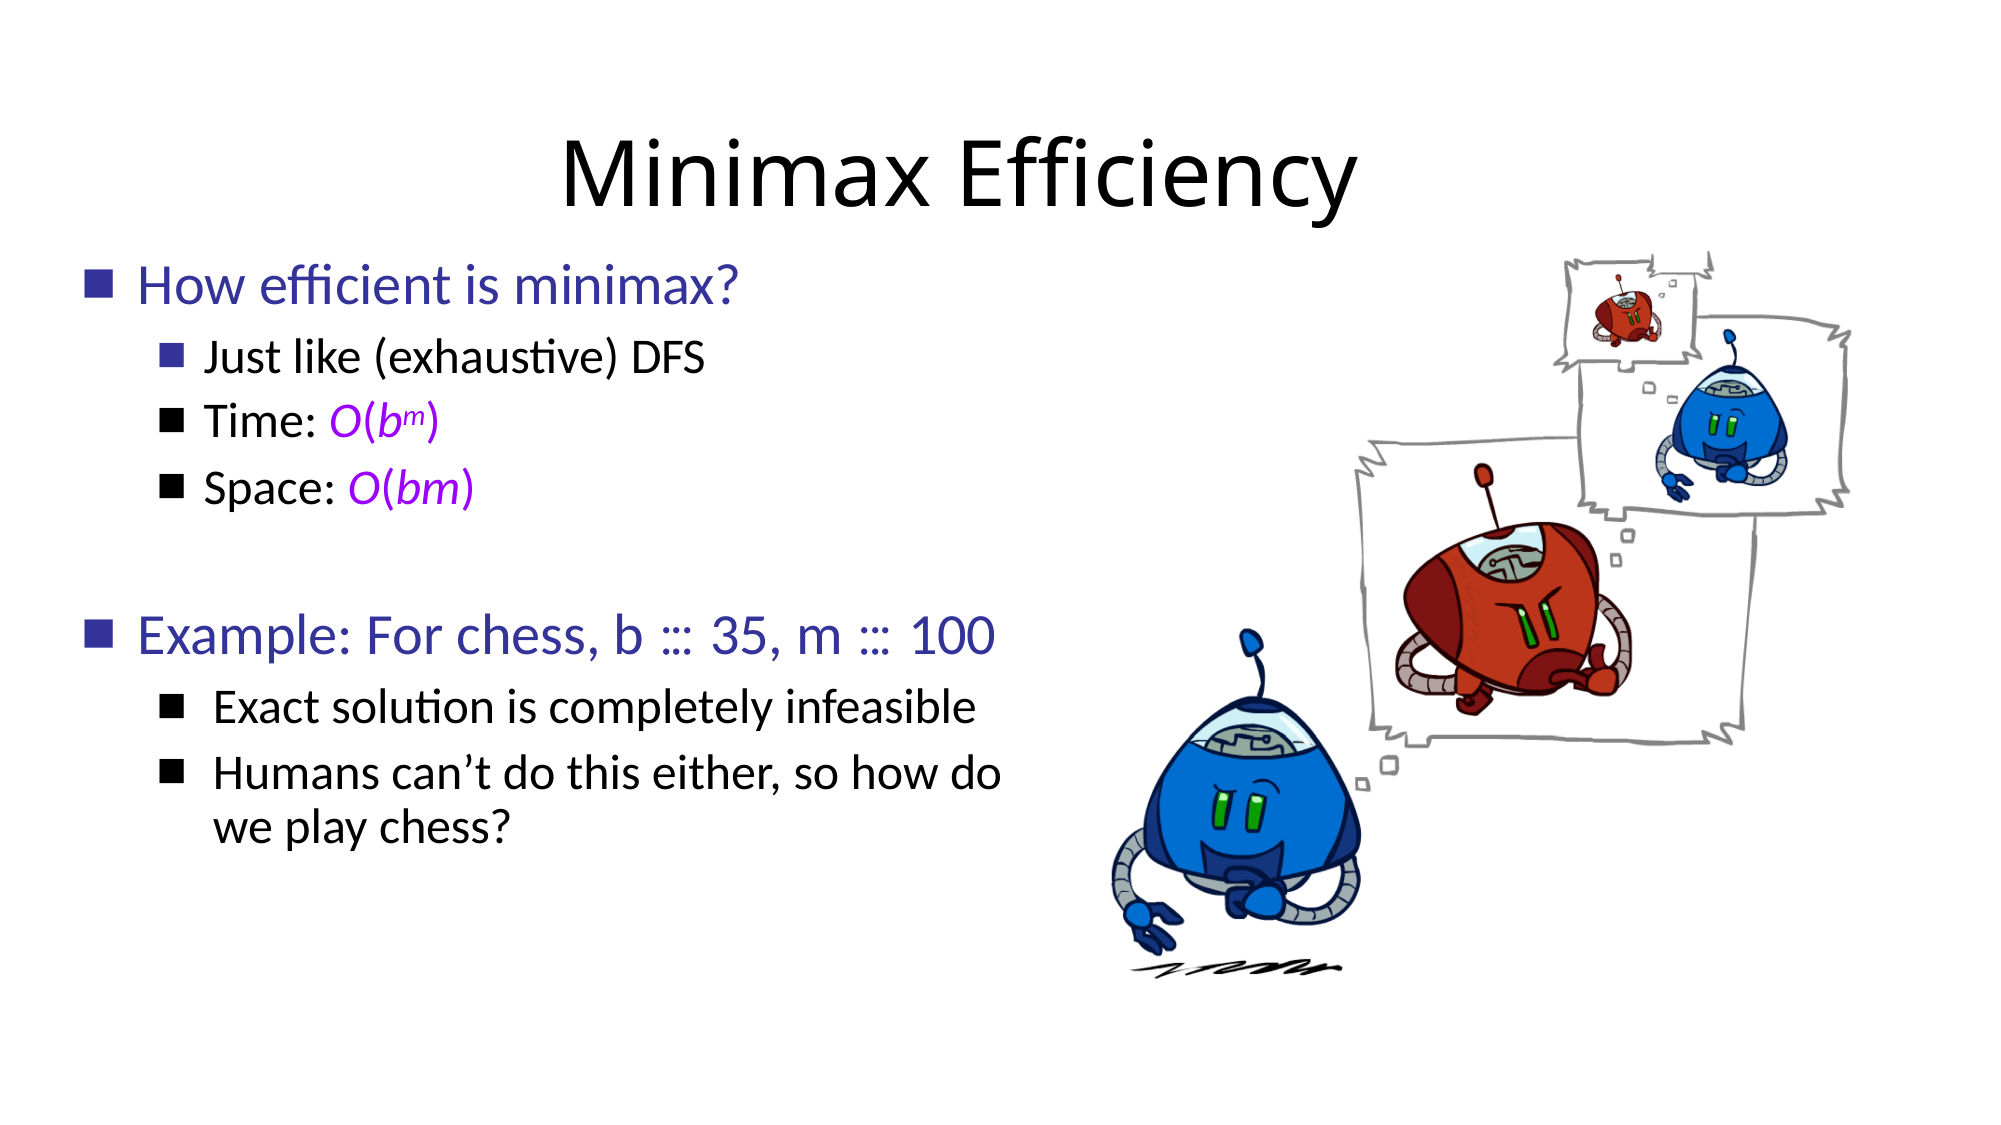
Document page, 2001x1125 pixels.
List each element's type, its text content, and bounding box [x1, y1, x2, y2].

text_box How efficient is minimax? Just like (exhaustive) DFS Time: O(bm) Space: O(bm) Example: For chess, b  35, m  100 Exact solution is completely infeasible Humans can’t do this either, so how do we play chess? [73, 235, 1011, 854]
picture [1110, 250, 1852, 979]
title Minimax Efficiency [137, 73, 1863, 264]
